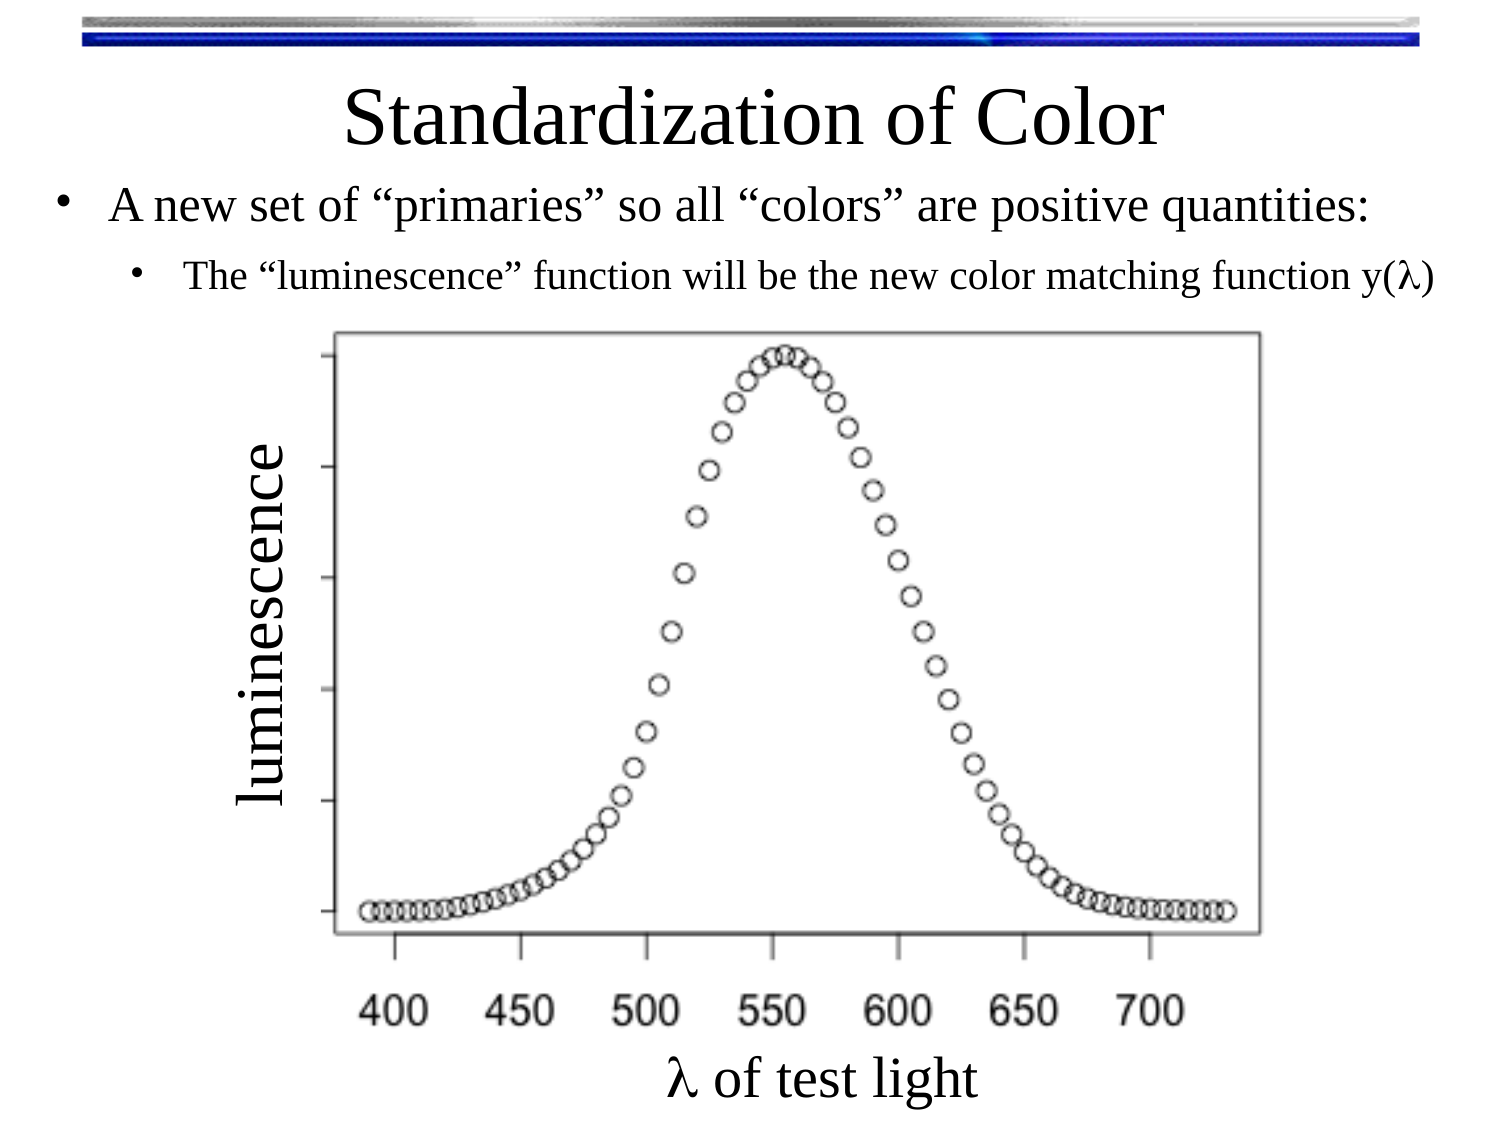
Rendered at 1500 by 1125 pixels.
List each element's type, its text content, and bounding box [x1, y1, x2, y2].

text_box Standardization of Color [17, 19, 1492, 204]
text_box luminescence [208, 427, 304, 822]
picture [320, 314, 1268, 1033]
picture [79, 12, 1426, 52]
text_box l of test light [652, 1041, 995, 1117]
text_box A new set of “primaries” so all “colors” are positive quantities: The “luminescence” function will be the new color matching function y(l) [37, 171, 1463, 445]
